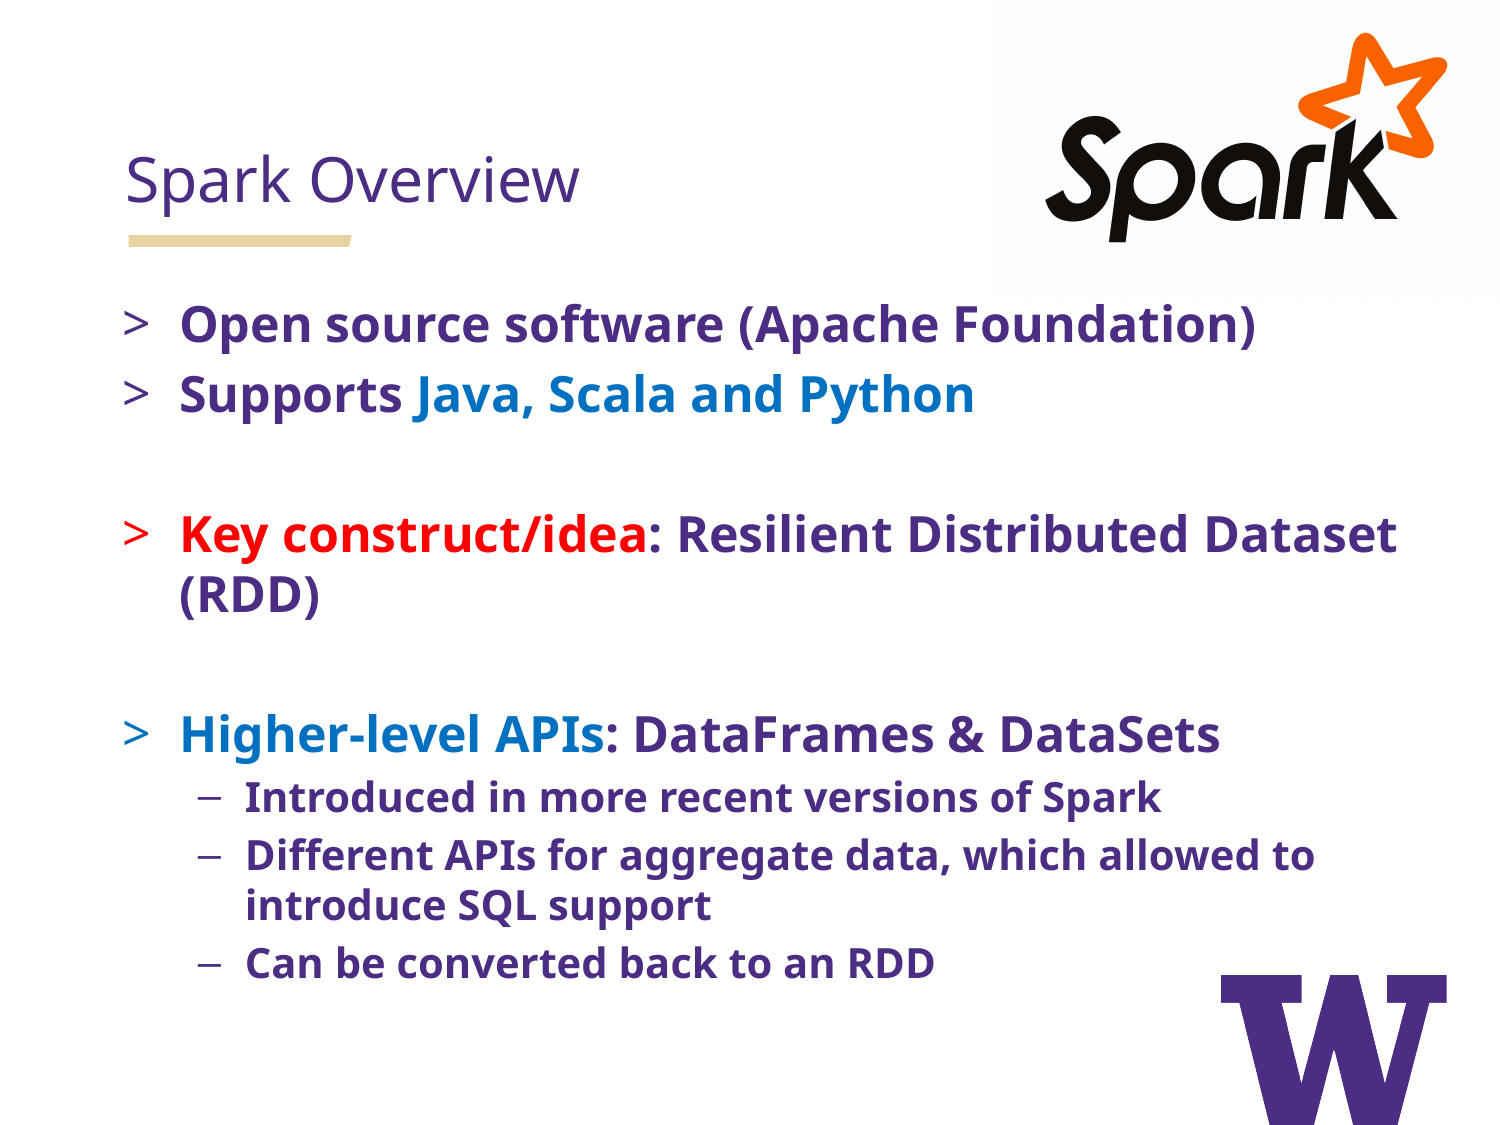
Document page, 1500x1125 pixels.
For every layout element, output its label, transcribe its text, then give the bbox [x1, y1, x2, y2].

picture [1221, 975, 1447, 1125]
list Spark Overview [110, 60, 986, 224]
picture [991, 0, 1500, 300]
picture [128, 235, 352, 247]
list Open source software (Apache Foundation) Supports Java, Scala and Python Key construct/idea: Resilient Distributed Dataset (RDD) Higher-level APIs: DataFrames & DataSets Introduced in more recent versions of Spark Different APIs for aggregate data, which allowed to introduce SQL support Can be converted back to an RDD [108, 284, 1453, 944]
